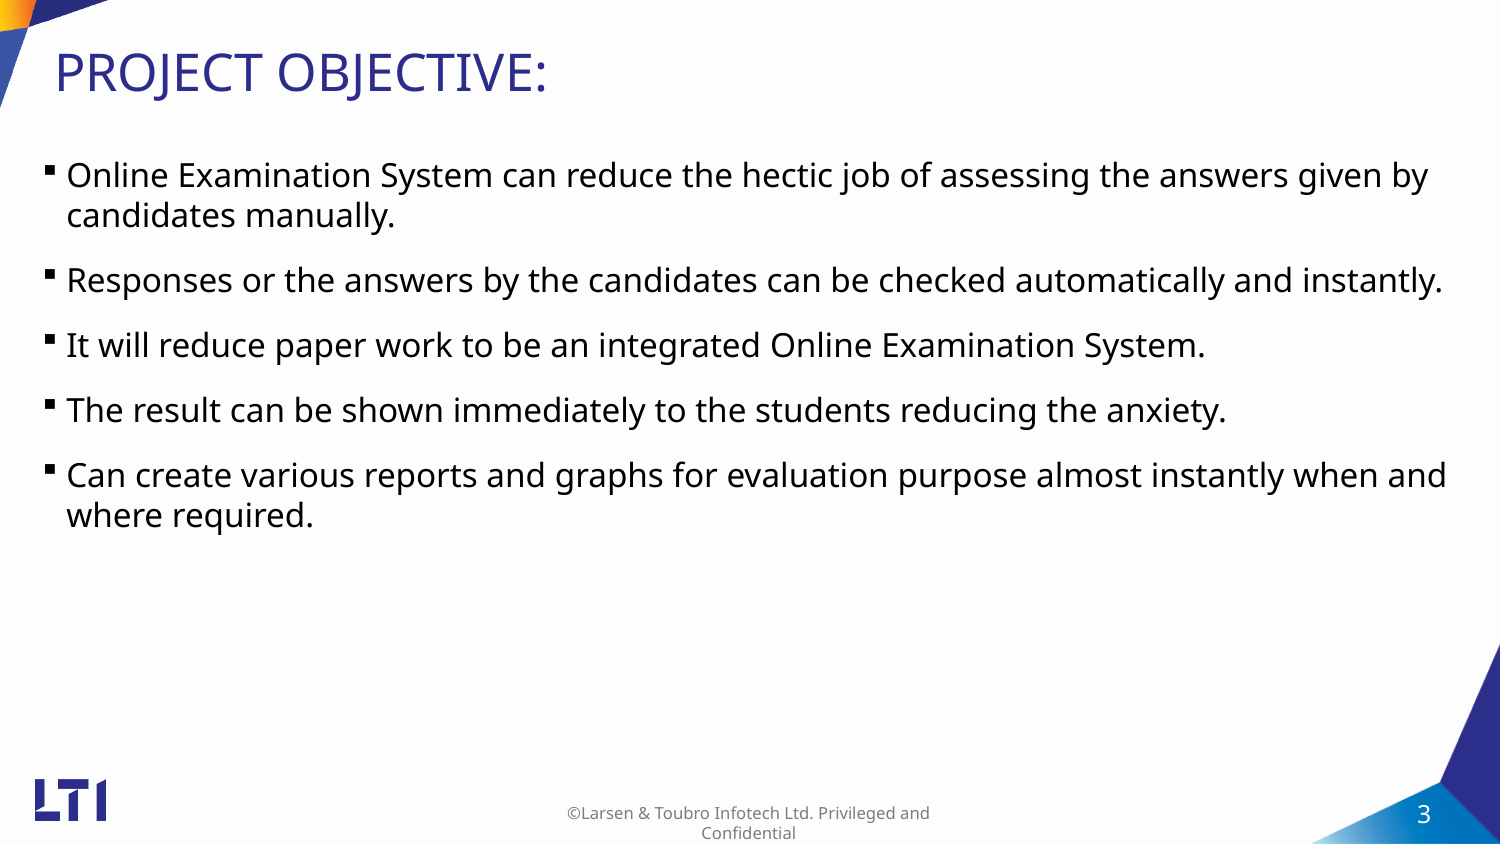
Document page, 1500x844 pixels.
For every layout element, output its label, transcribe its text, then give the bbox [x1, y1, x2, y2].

picture [1288, 640, 1500, 844]
list Online Examination System can reduce the hectic job of assessing the answers given by candidates manually. Responses or the answers by the candidates can be checked automatically and instantly. It will reduce paper work to be an integrated Online Examination System. The result can be shown immediately to the students reducing the anxiety. Can create various reports and graphs for evaluation purpose almost instantly when and where required. [42, 154, 1456, 766]
title PROJECT OBJECTIVE: [53, 38, 1371, 119]
picture [0, 0, 109, 110]
picture [35, 779, 106, 821]
